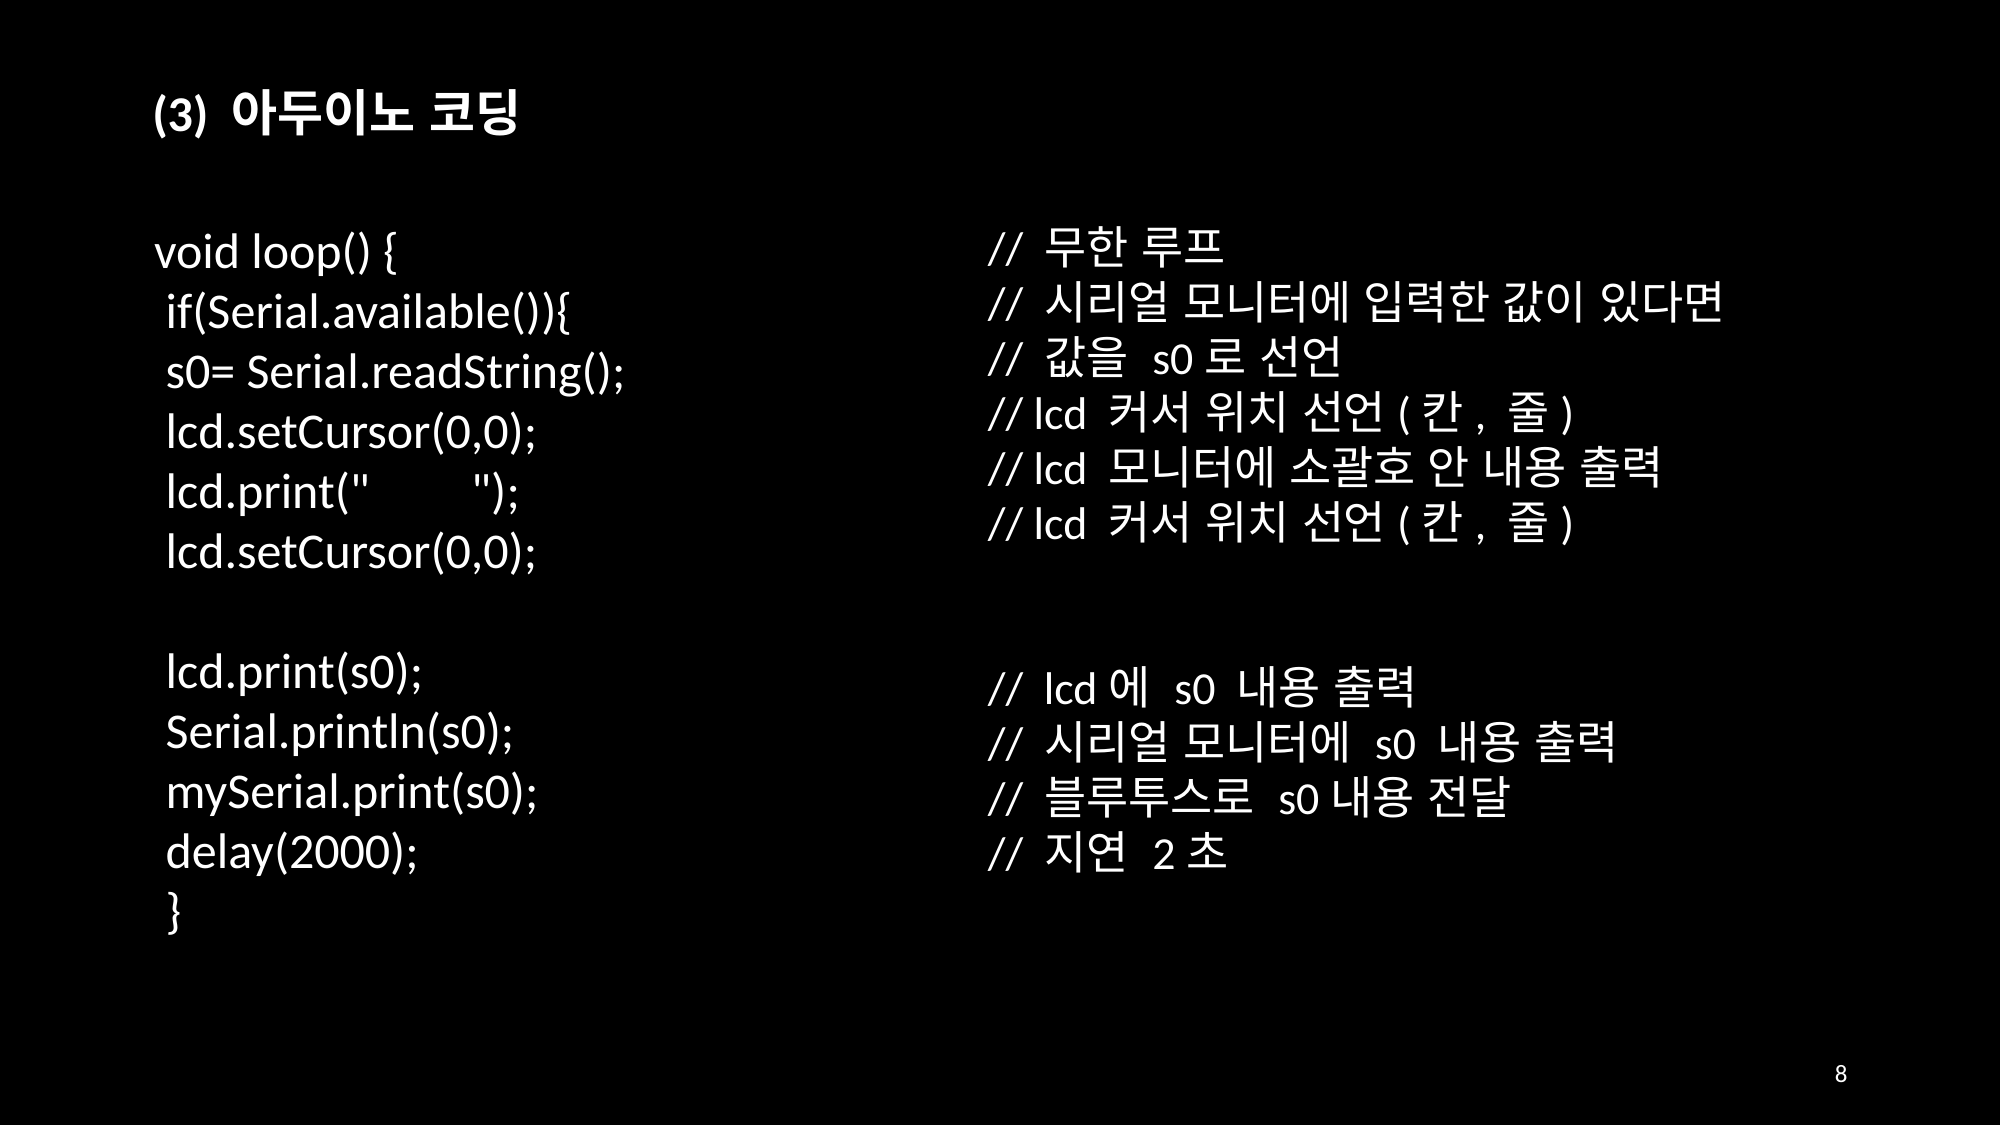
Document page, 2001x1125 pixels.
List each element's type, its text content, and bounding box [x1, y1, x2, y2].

text_box void loop() { if(Serial.available()){ s0= Serial.readString(); lcd.setCursor(0,0); lcd.print(" "); lcd.setCursor(0,0); lcd.print(s0); Serial.println(s0); mySerial.print(s0); delay(2000); } [139, 211, 641, 946]
text_box // 무한 루프 // 시리얼 모니터에 입력한 값이 있다면 // 값을 s0로 선언 // lcd 커서 위치 선언(칸, 줄) // lcd 모니터에 소괄호 안 내용 출력 // lcd 커서 위치 선언(칸, 줄) // lcd에 s0 내용 출력 // 시리얼 모니터에 s0 내용 출력 // 블루투스로 s0내용 전달 // 지연 2초 [973, 211, 1741, 941]
text_box (3) 아두이노 코딩 [137, 73, 643, 149]
slide_number 8 [1412, 1042, 1863, 1103]
